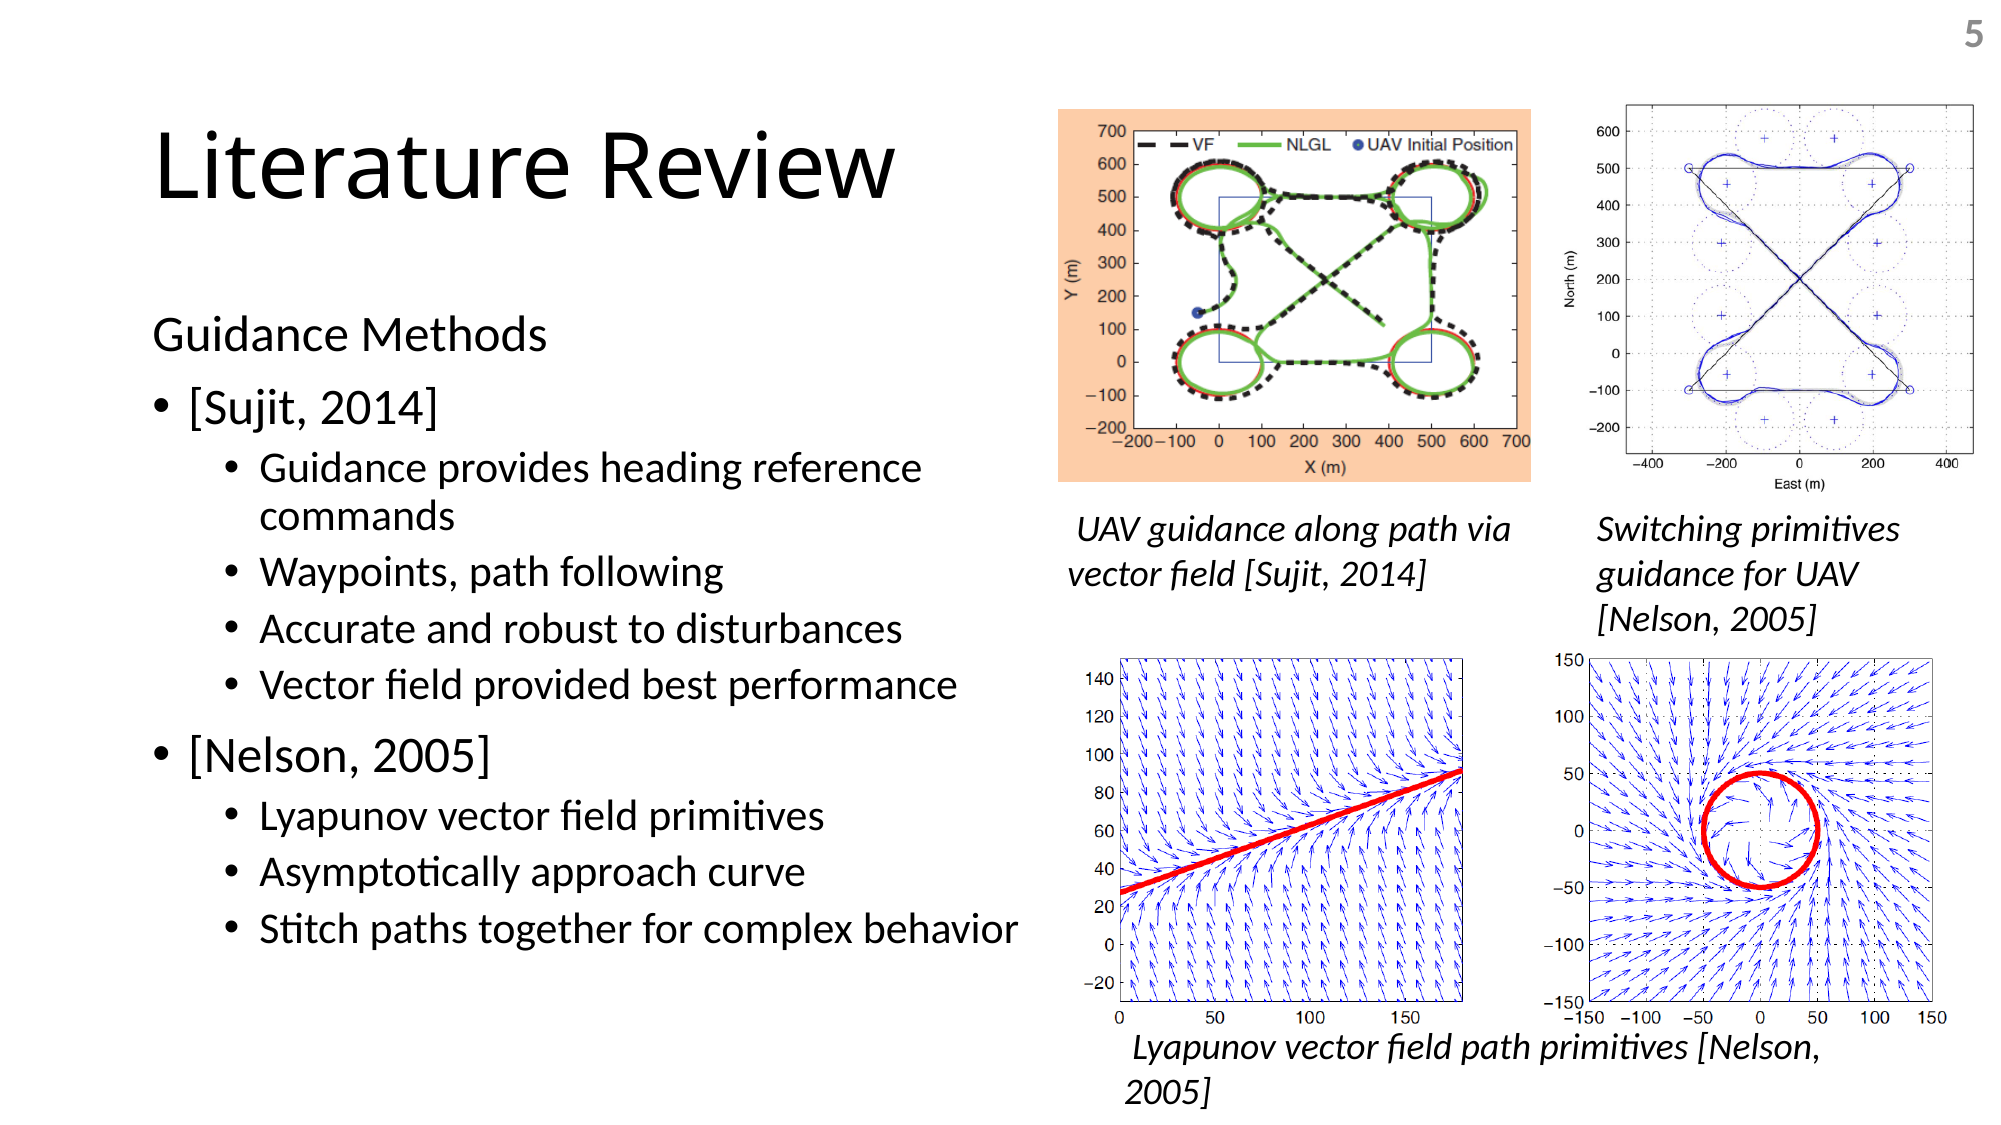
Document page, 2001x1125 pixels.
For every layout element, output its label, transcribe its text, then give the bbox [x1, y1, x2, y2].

text_box Switching primitives guidance for UAV [Nelson, 2005] [1582, 496, 2000, 647]
text_box Guidance Methods [Sujit, 2014] Guidance provides heading reference commands Waypoints, path following Accurate and robust to disturbances Vector field provided best performance [Nelson, 2005] Lyapunov vector field primitives Asymptotically approach curve Stitch paths together for complex behavior [137, 299, 1041, 1014]
picture [1058, 109, 1531, 482]
title Literature Review [137, 59, 1863, 278]
picture [1560, 100, 1982, 492]
text_box Lyapunov vector field path primitives [Nelson, 2005] [1108, 1039, 1872, 1120]
text_box UAV guidance along path via vector field [Sujit, 2014] [1052, 496, 1559, 602]
picture [1080, 643, 1954, 1039]
slide_number 5 [1837, 0, 2000, 61]
